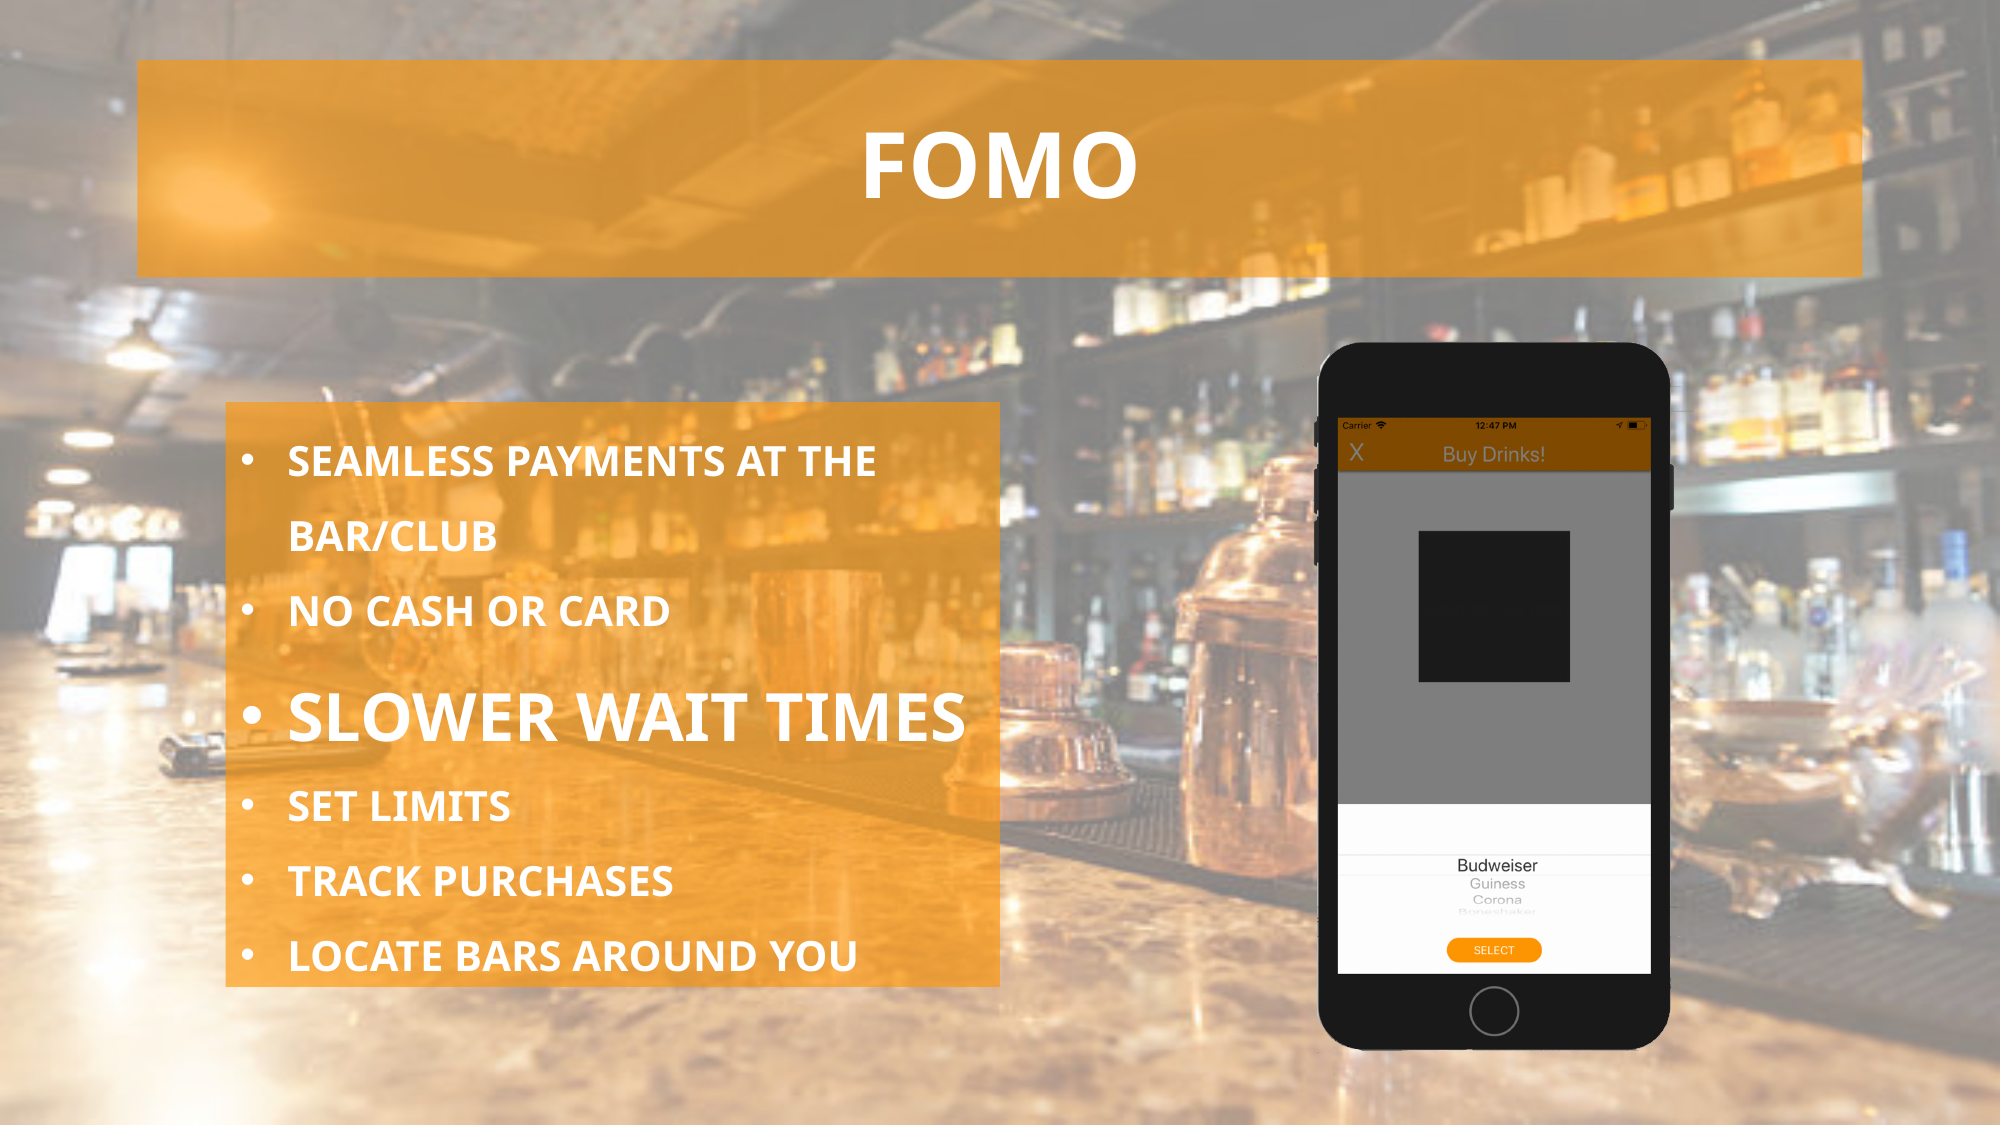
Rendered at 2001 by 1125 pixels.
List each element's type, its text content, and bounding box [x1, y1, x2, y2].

text_box SEAMLESS PAYMENTS AT THE BAR/CLUB NO CASH OR CARD SLOWER WAIT TIMES SET LIMITS TRACK PURCHASES LOCATE BARS AROUND YOU [225, 402, 1000, 987]
picture [1131, 326, 1867, 1063]
title FOMO [137, 59, 1863, 278]
